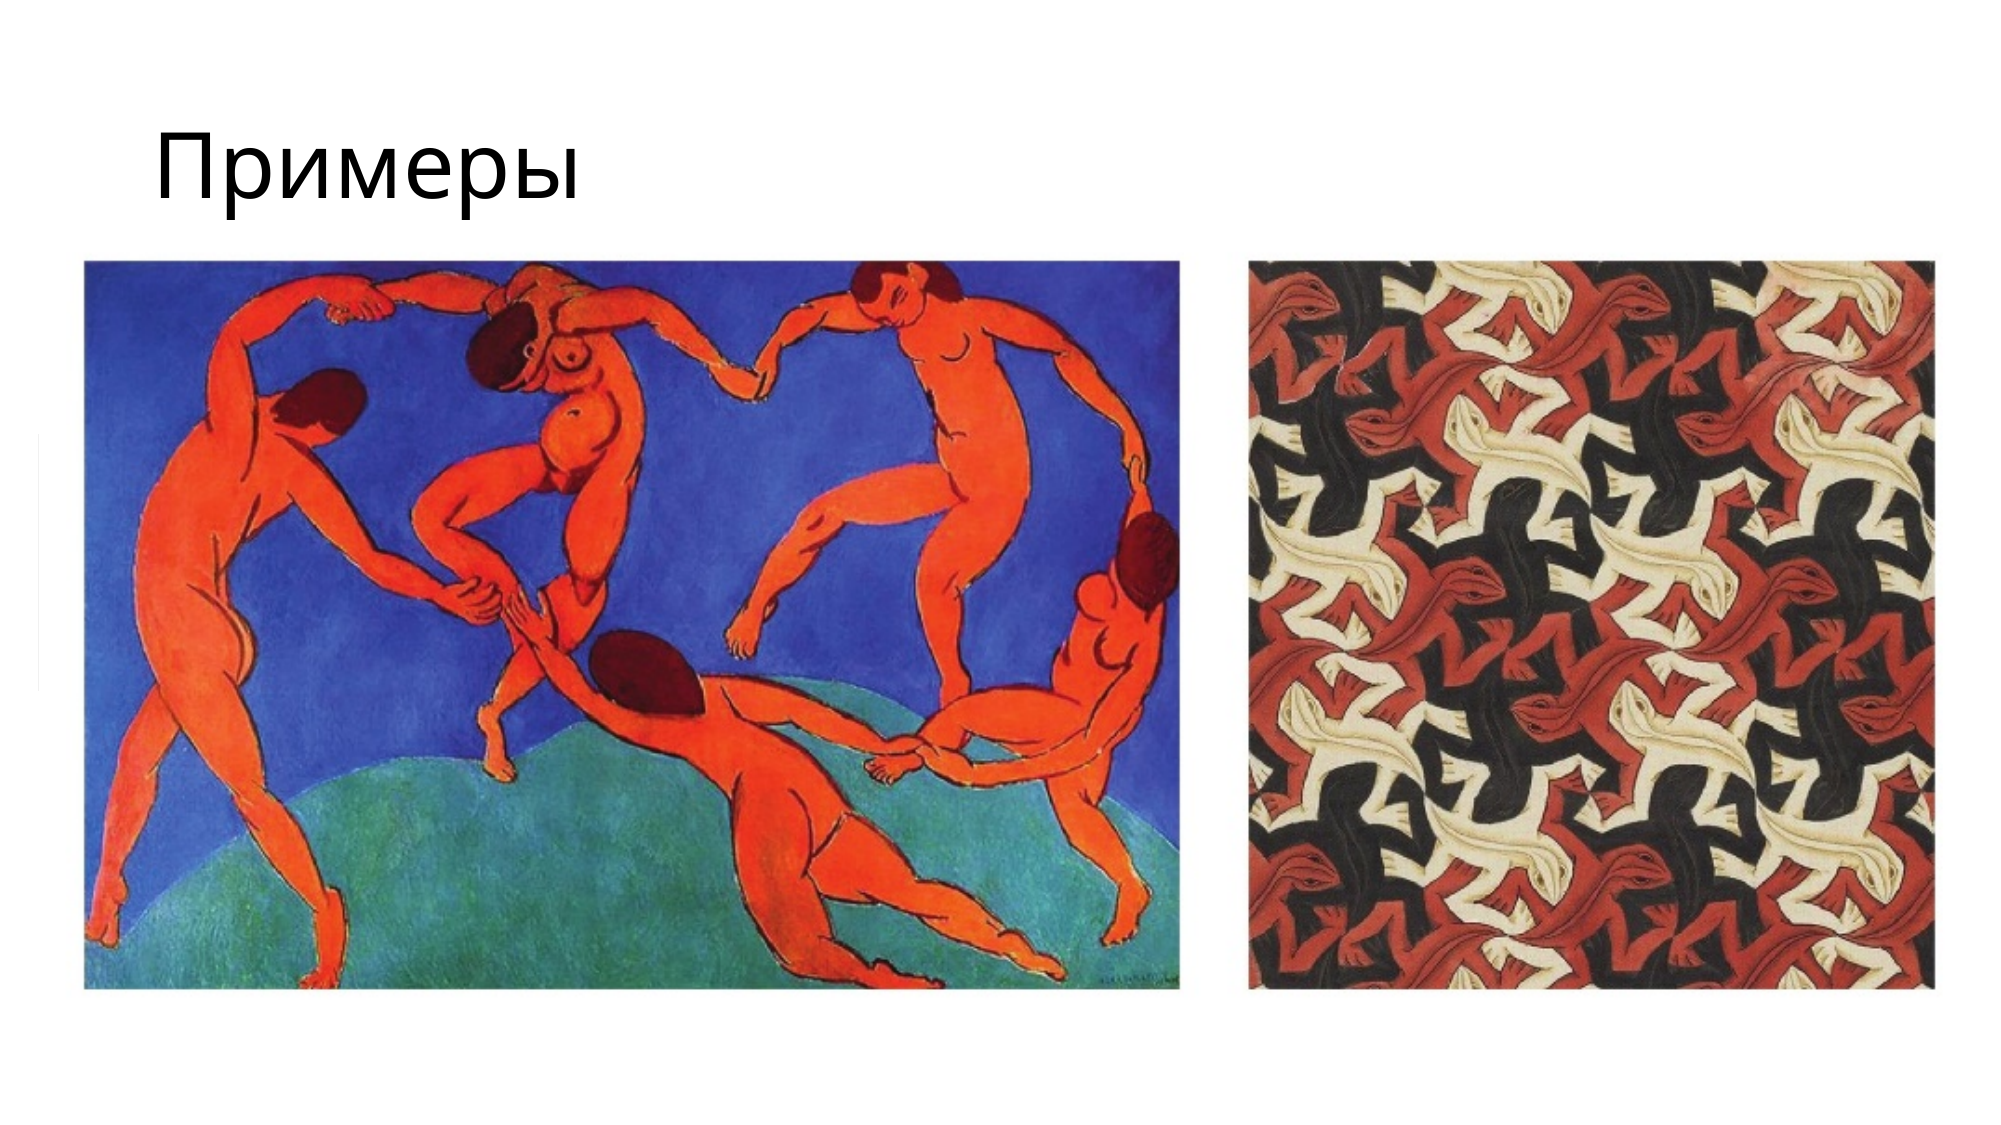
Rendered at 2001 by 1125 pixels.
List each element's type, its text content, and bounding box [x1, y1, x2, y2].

title Примеры [137, 59, 1863, 230]
picture [38, 230, 1982, 1016]
